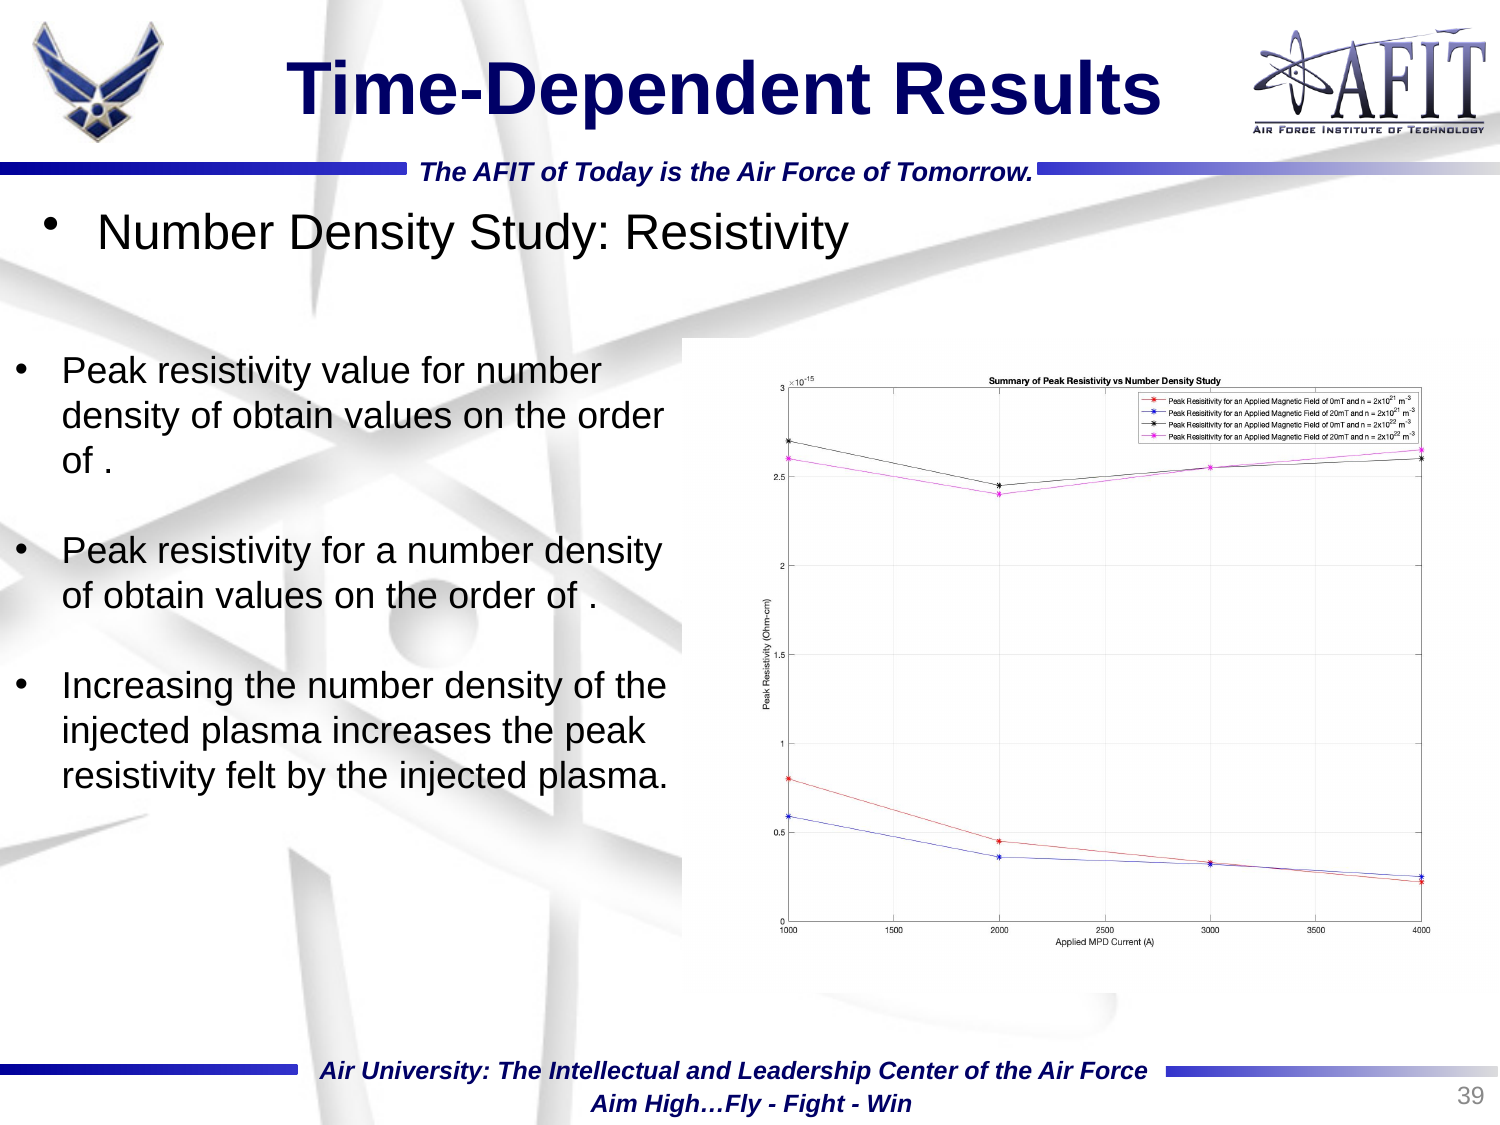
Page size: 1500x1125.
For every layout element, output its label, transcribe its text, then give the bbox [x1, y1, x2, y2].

title Time-Dependent Results [87, 0, 1363, 169]
picture [0, 169, 1500, 1125]
picture [594, 169, 601, 179]
picture [957, 169, 964, 179]
slide_number 39 [1149, 1065, 1500, 1125]
list Number Density Study: Resistivity [27, 192, 1338, 267]
picture [610, 169, 616, 179]
picture [803, 169, 810, 179]
picture [916, 169, 923, 179]
picture [545, 169, 552, 179]
picture [868, 169, 875, 179]
picture [0, 0, 87, 162]
picture [1363, 0, 1500, 162]
picture [994, 169, 1001, 179]
